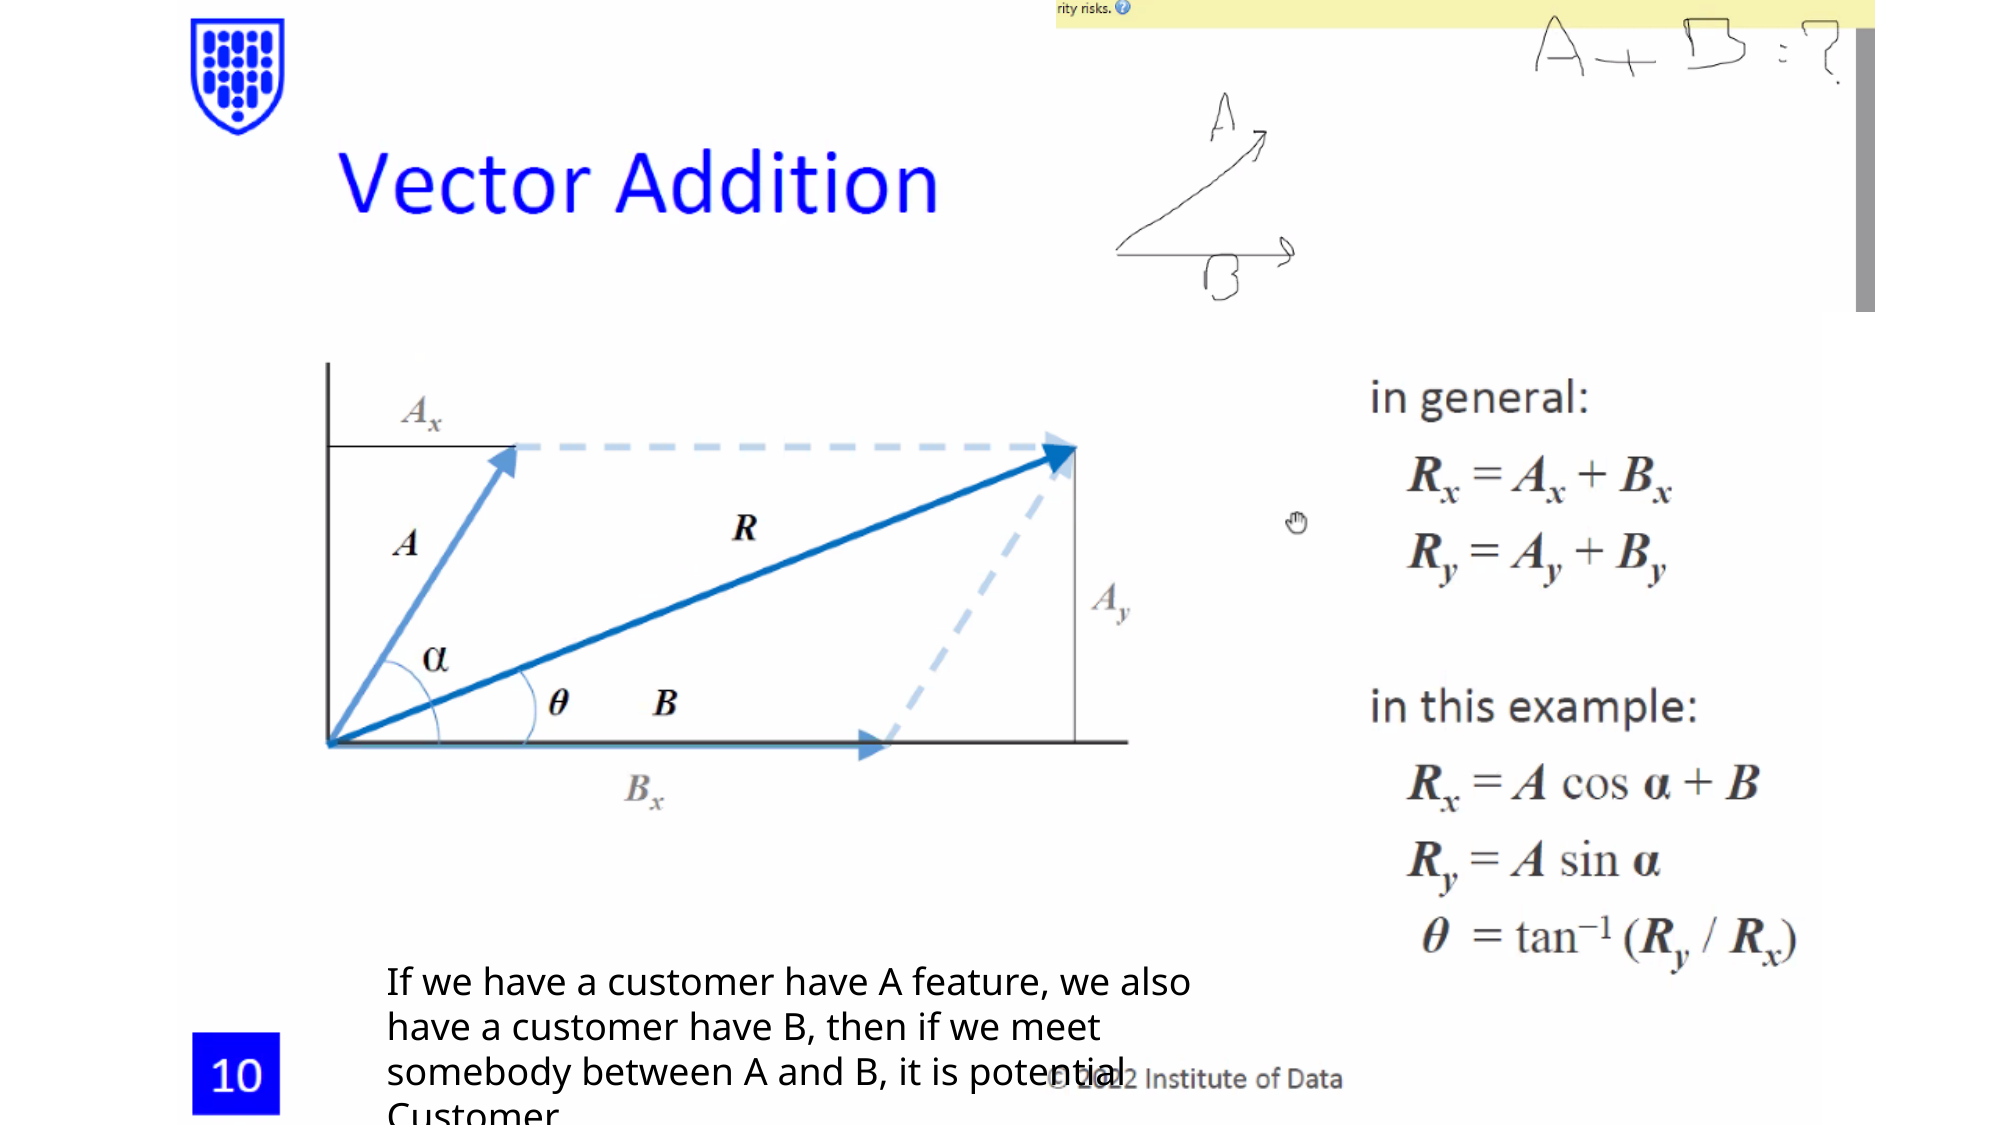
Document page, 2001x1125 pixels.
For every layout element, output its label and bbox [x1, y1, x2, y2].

picture [177, 0, 1875, 1125]
